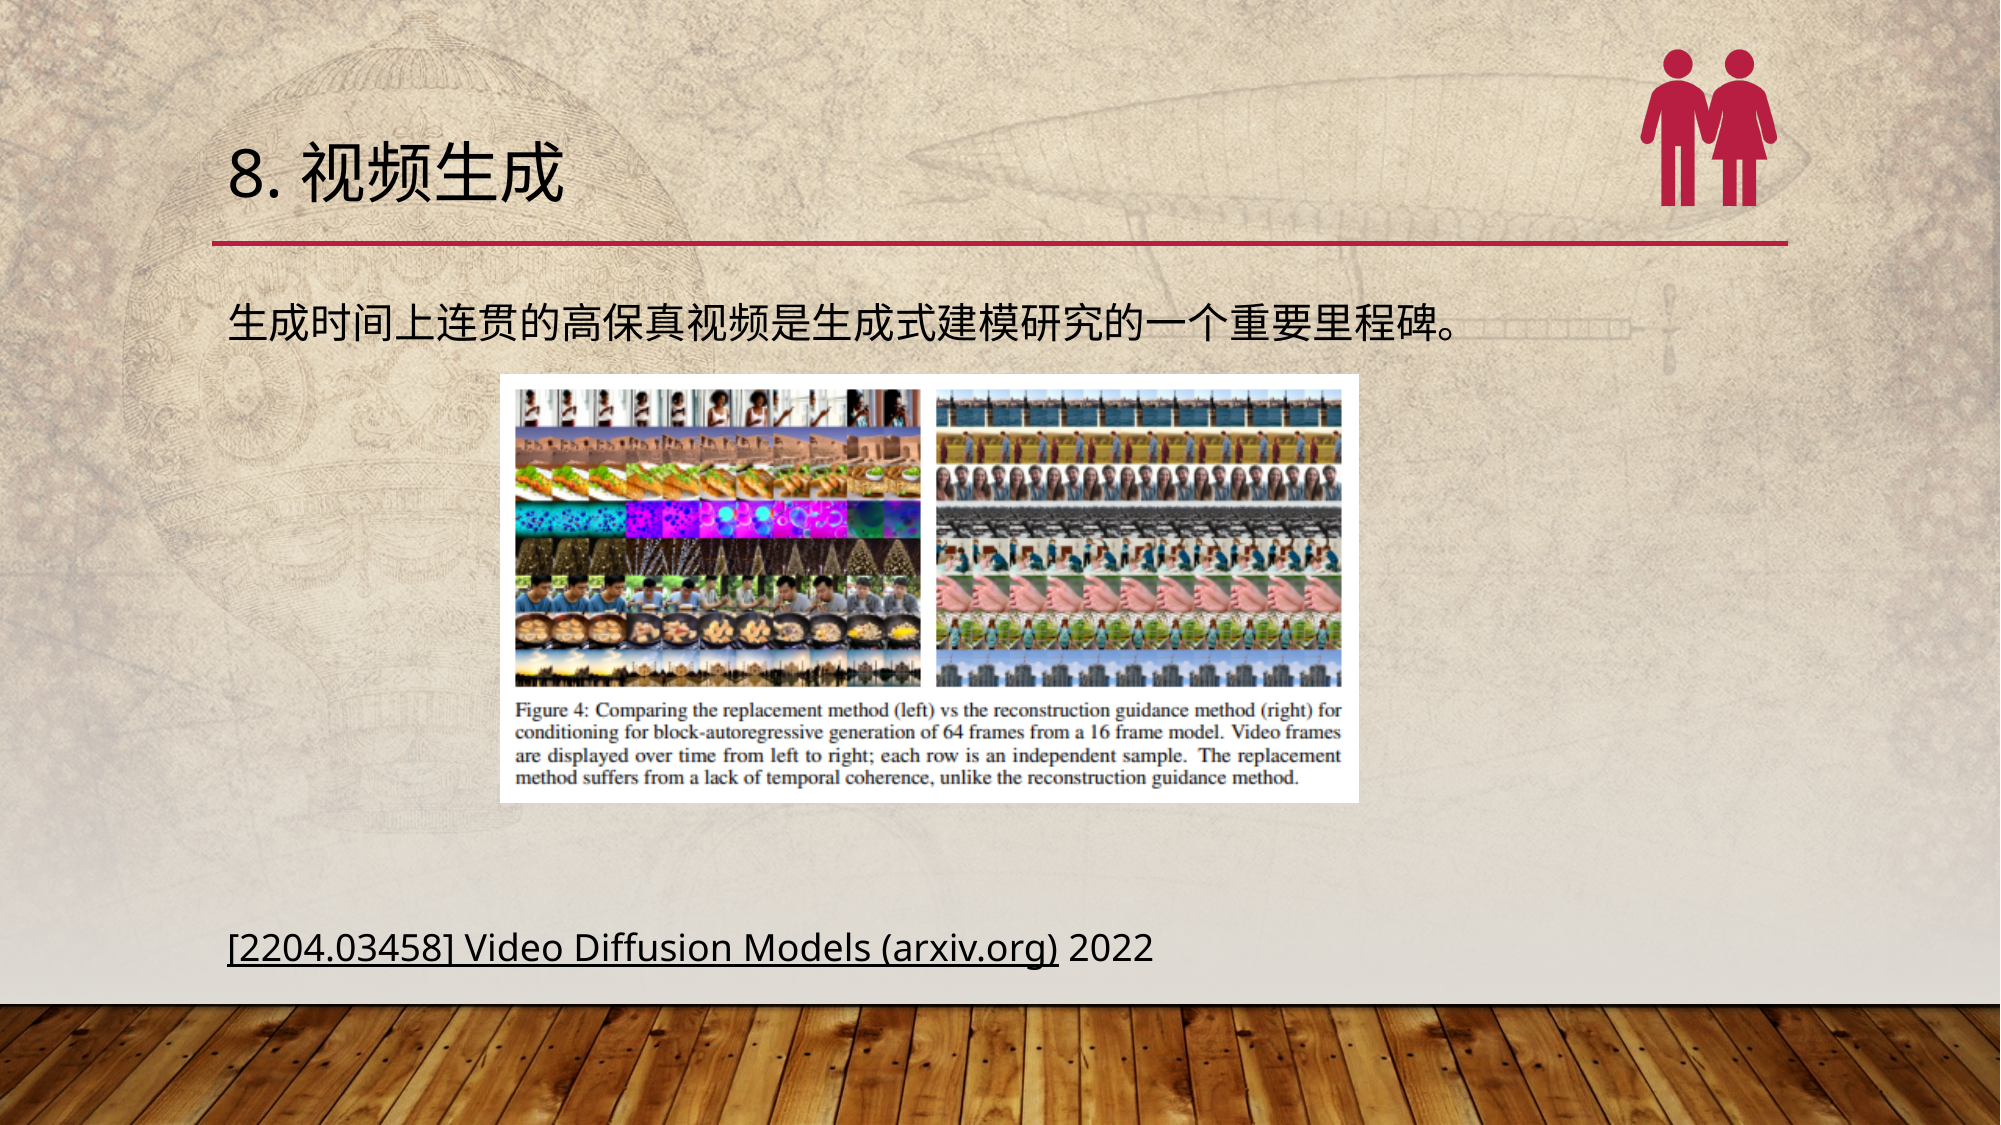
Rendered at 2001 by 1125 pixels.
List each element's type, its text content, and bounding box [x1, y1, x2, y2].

text_box [2204.03458] Video Diffusion Models (arxiv.org) 2022 [212, 916, 1214, 982]
picture [500, 374, 1359, 804]
title 8.视频生成 [212, 131, 1788, 279]
picture [1616, 35, 1801, 220]
picture [0, 1004, 2000, 1125]
list 生成时间上连贯的高保真视频是生成式建模研究的一个重要里程碑。 [212, 279, 1788, 846]
